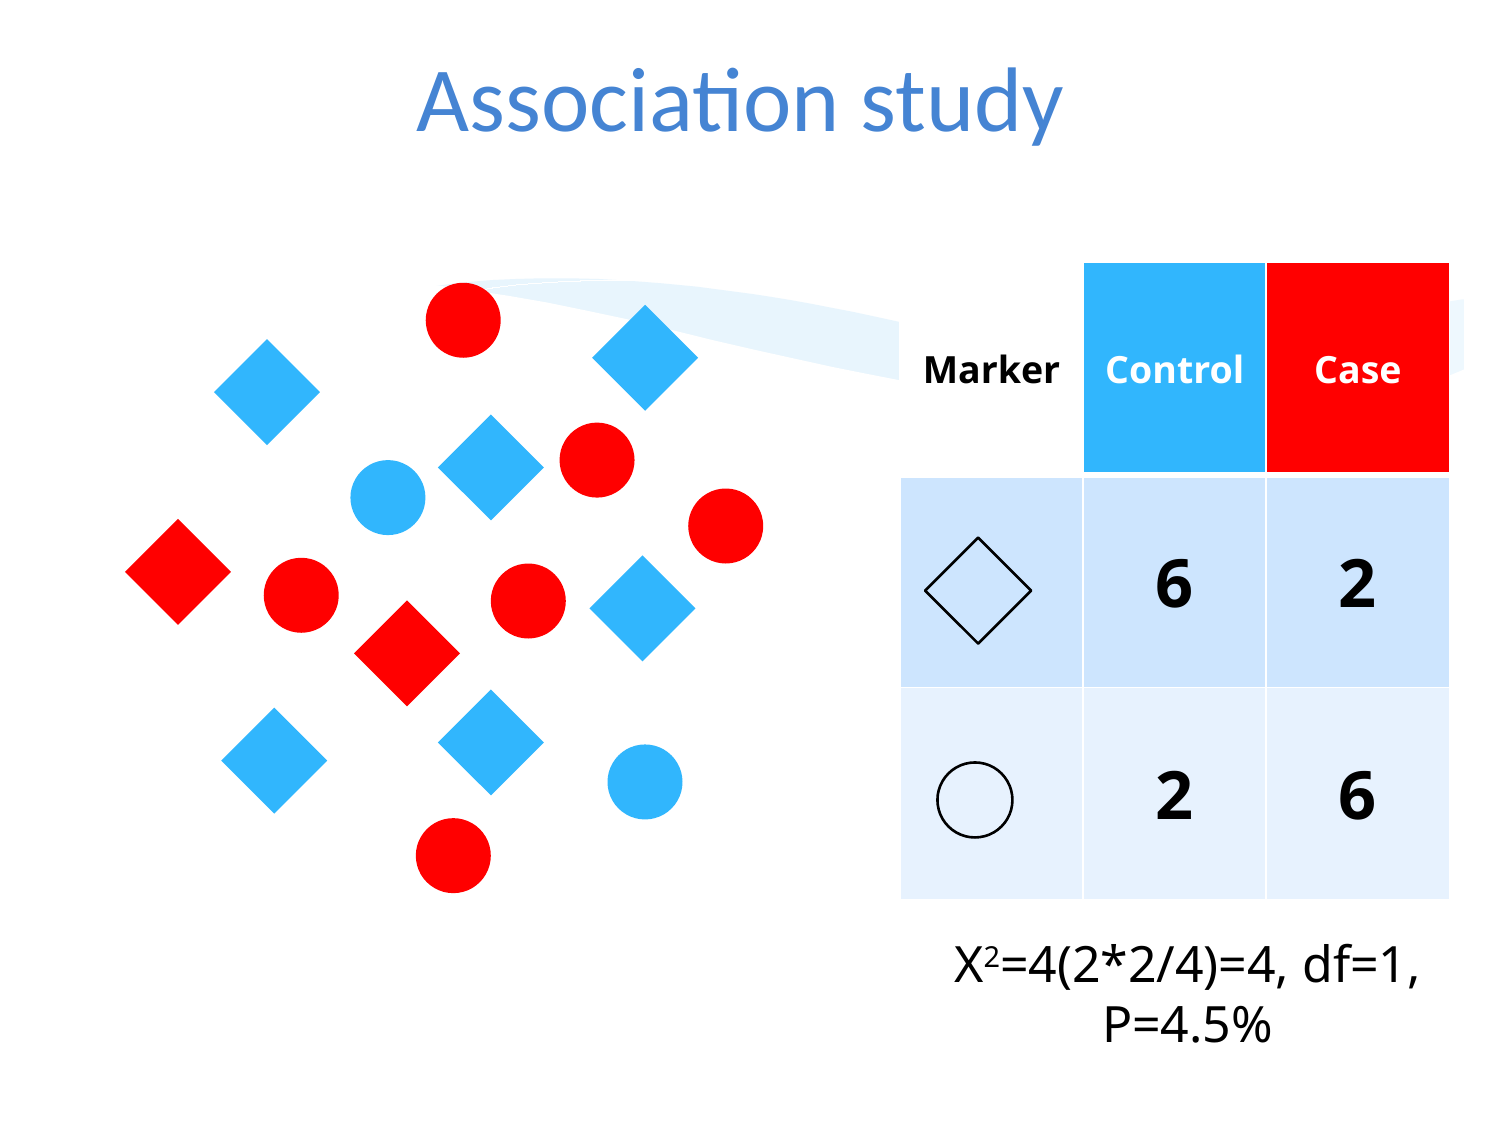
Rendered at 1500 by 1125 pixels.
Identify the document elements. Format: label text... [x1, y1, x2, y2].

table_header Control [1084, 263, 1265, 472]
text_box [489, 562, 568, 640]
text_box [436, 413, 545, 522]
table_cell 6 [1267, 688, 1449, 899]
text_box [924, 536, 1033, 645]
table_cell [901, 688, 1082, 899]
text_box [123, 517, 232, 626]
text_box [349, 458, 427, 537]
table_header Case [1267, 263, 1449, 472]
text_box [262, 556, 341, 635]
text_box [220, 706, 329, 815]
text_box [424, 281, 503, 360]
table_cell 2 [1267, 478, 1449, 687]
text_box [353, 599, 461, 708]
table_cell 6 [1084, 478, 1265, 687]
text_box [213, 338, 321, 447]
text_box [936, 761, 1014, 839]
text_box [414, 816, 493, 895]
table_header Marker [901, 263, 1082, 472]
text_box [606, 743, 684, 821]
text_box X2=4(2*2/4)=4, df=1, P=4.5% [875, 924, 1500, 1060]
text_box [686, 487, 765, 565]
text_box [588, 554, 697, 663]
table_cell [901, 478, 1082, 687]
text_box [436, 688, 545, 797]
text_box [591, 303, 700, 412]
table_cell 2 [1084, 688, 1265, 899]
title Association study [65, 1, 1416, 189]
text_box [558, 421, 636, 499]
